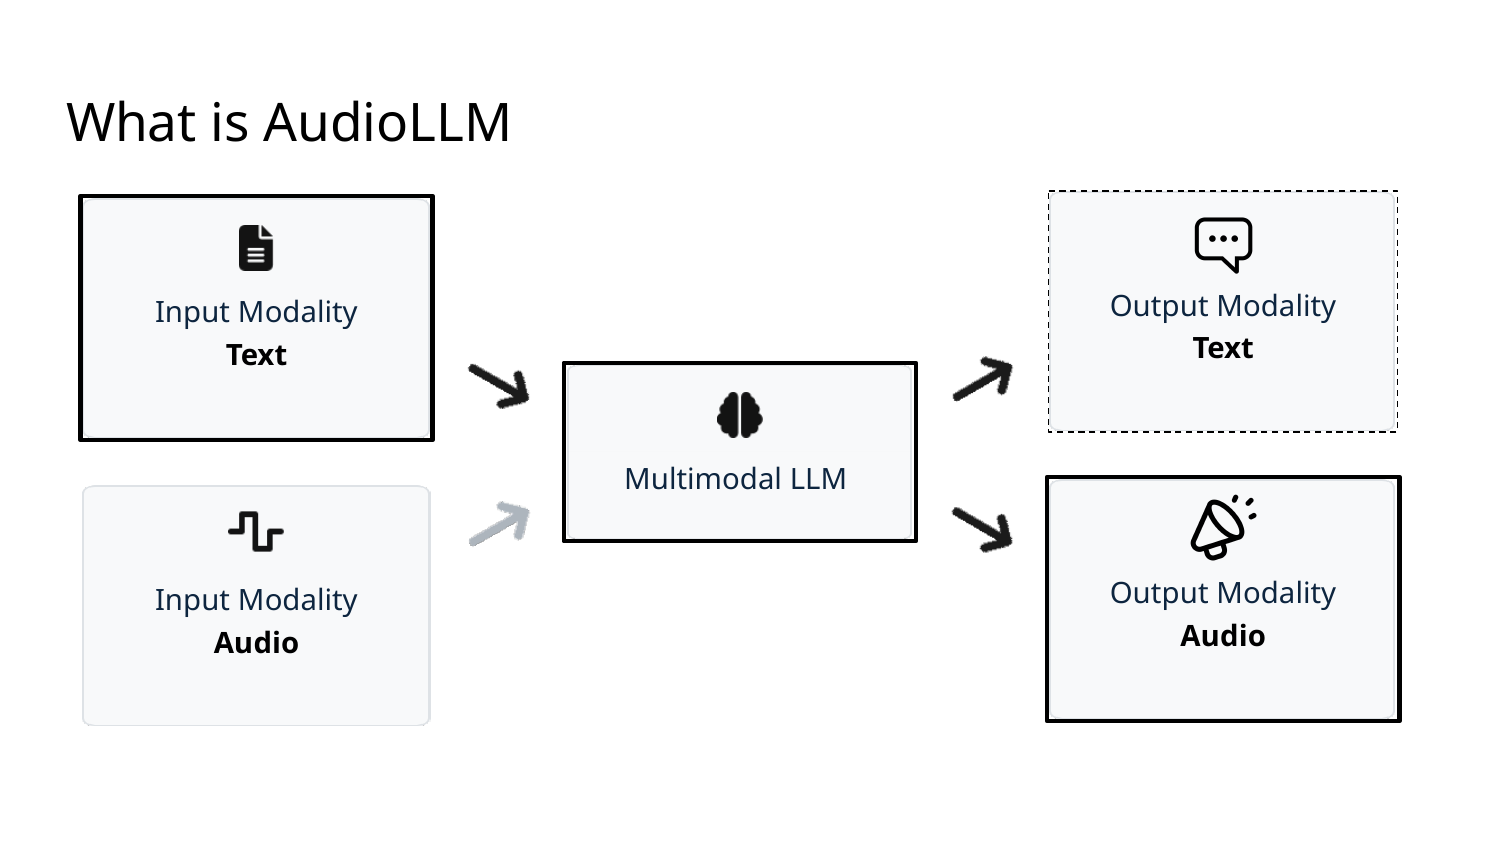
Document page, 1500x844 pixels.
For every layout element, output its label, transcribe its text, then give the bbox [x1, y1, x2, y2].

picture [82, 485, 431, 726]
title What is AudioLLM [51, 72, 1449, 167]
picture [936, 336, 1028, 428]
picture [1049, 191, 1398, 432]
picture [1049, 479, 1398, 719]
picture [82, 198, 431, 438]
picture [565, 364, 914, 540]
picture [935, 480, 1027, 573]
picture [451, 336, 544, 429]
picture [452, 481, 545, 573]
